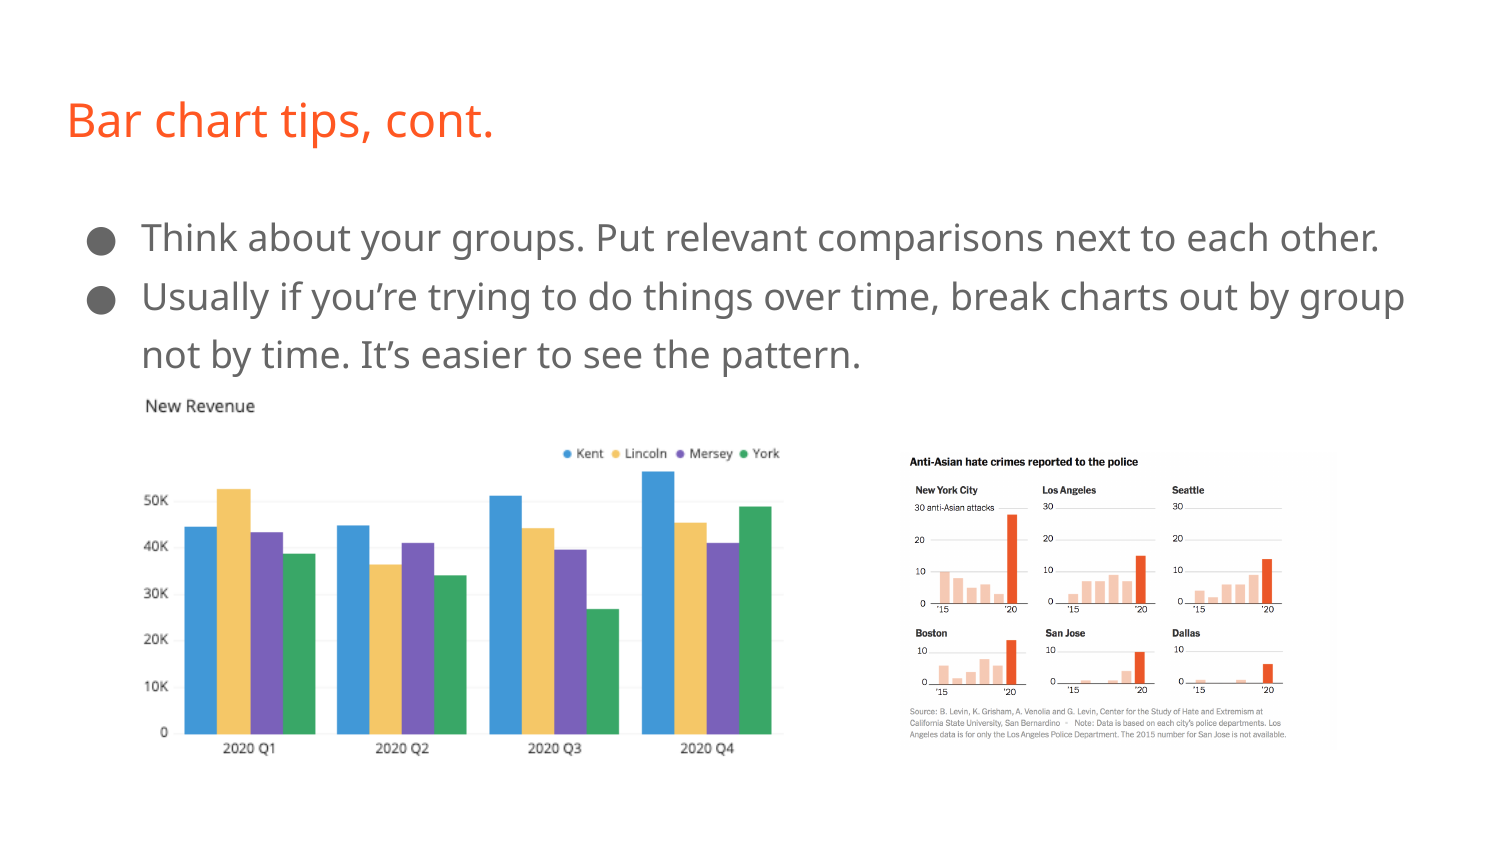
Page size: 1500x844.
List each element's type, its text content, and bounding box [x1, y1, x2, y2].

title Bar chart tips, cont. [51, 72, 1449, 167]
list Think about your groups. Put relevant comparisons next to each other. Usually if you’re trying to do things over time, break charts out by group not by time. It’s easier to see the pattern. [51, 189, 1449, 750]
picture [128, 379, 800, 776]
picture [900, 452, 1337, 750]
